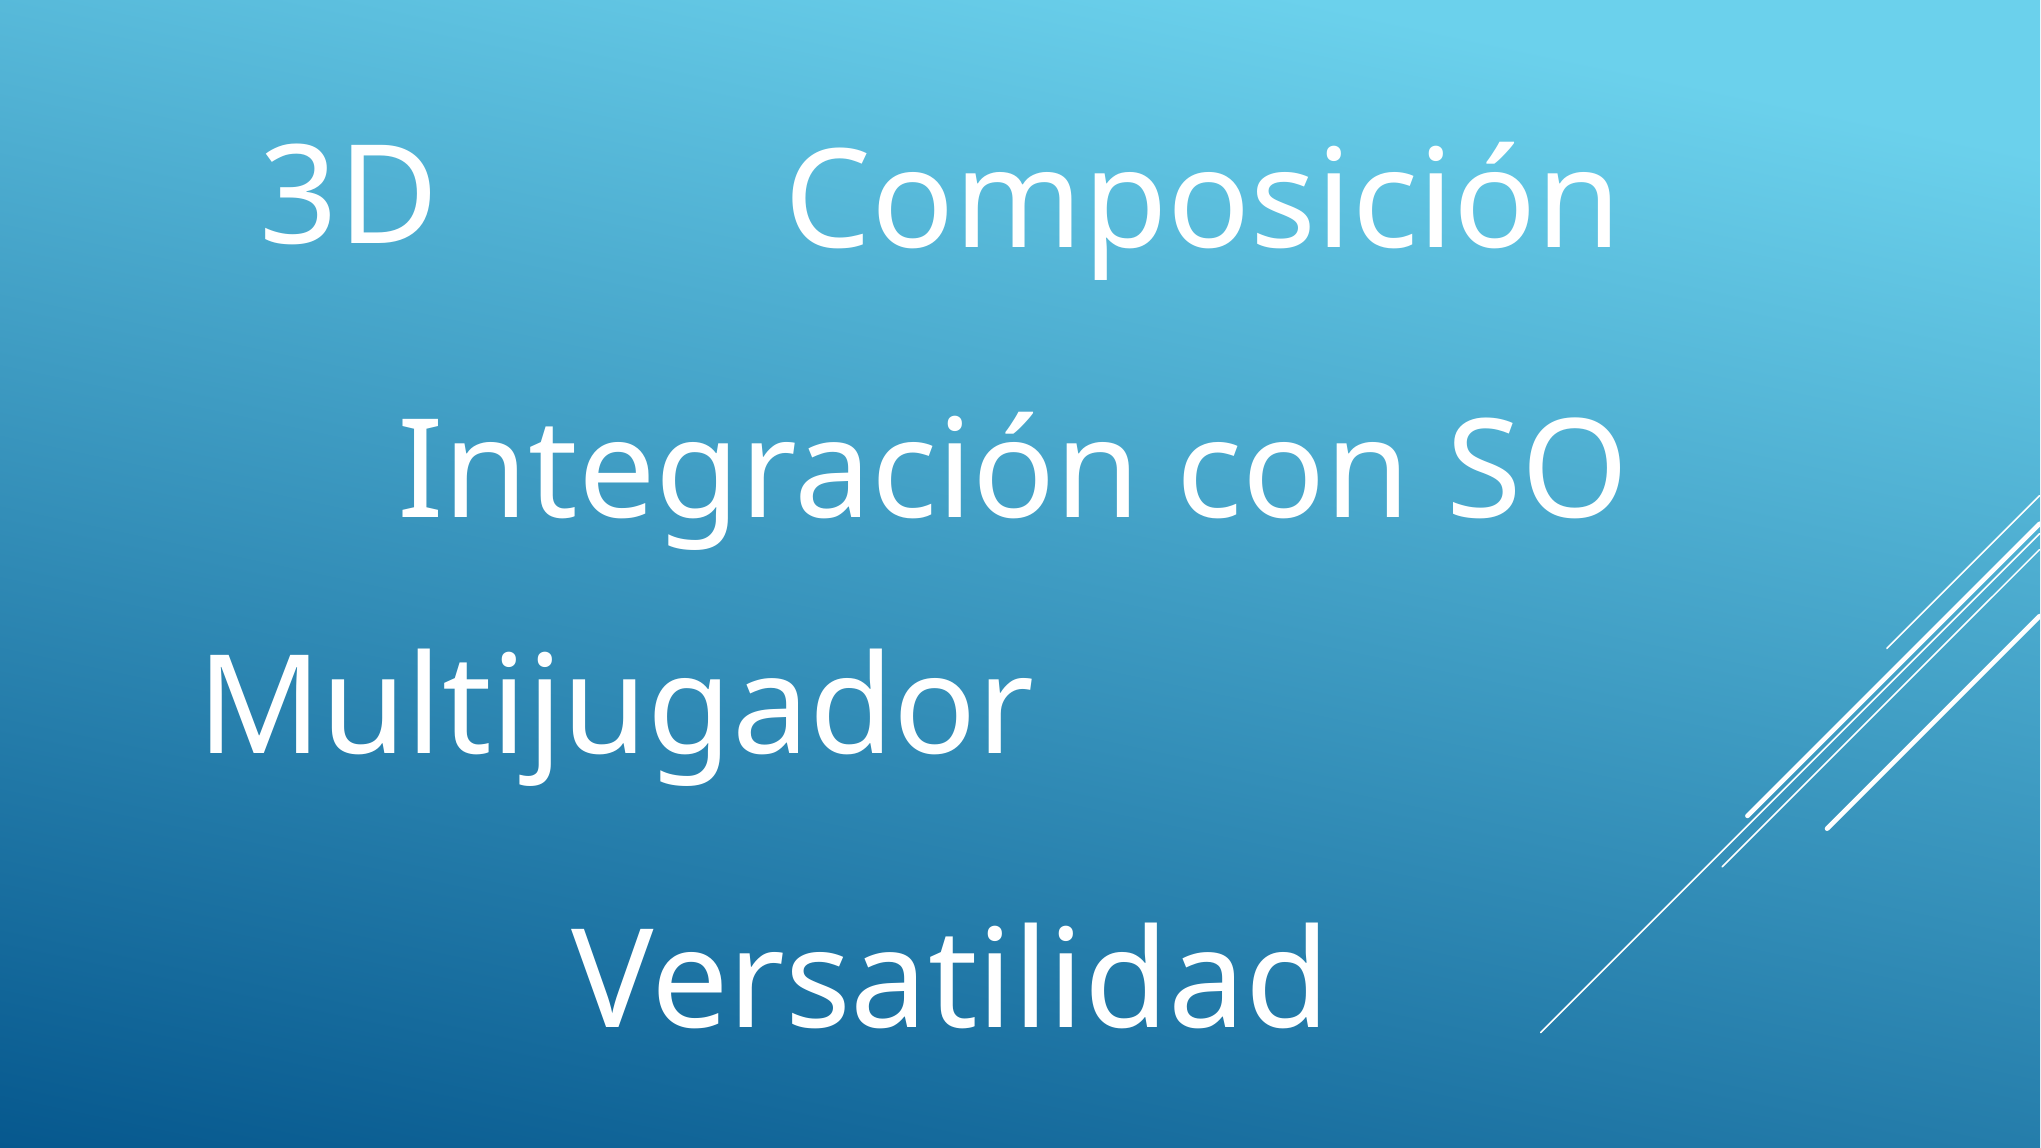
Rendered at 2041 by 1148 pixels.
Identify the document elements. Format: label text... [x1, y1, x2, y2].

text_box Versatilidad [556, 882, 2041, 1063]
text_box Multijugador [182, 609, 1670, 789]
text_box 3D [245, 98, 1733, 279]
text_box Integración con SO [382, 372, 2041, 552]
text_box Composición [770, 102, 2041, 283]
